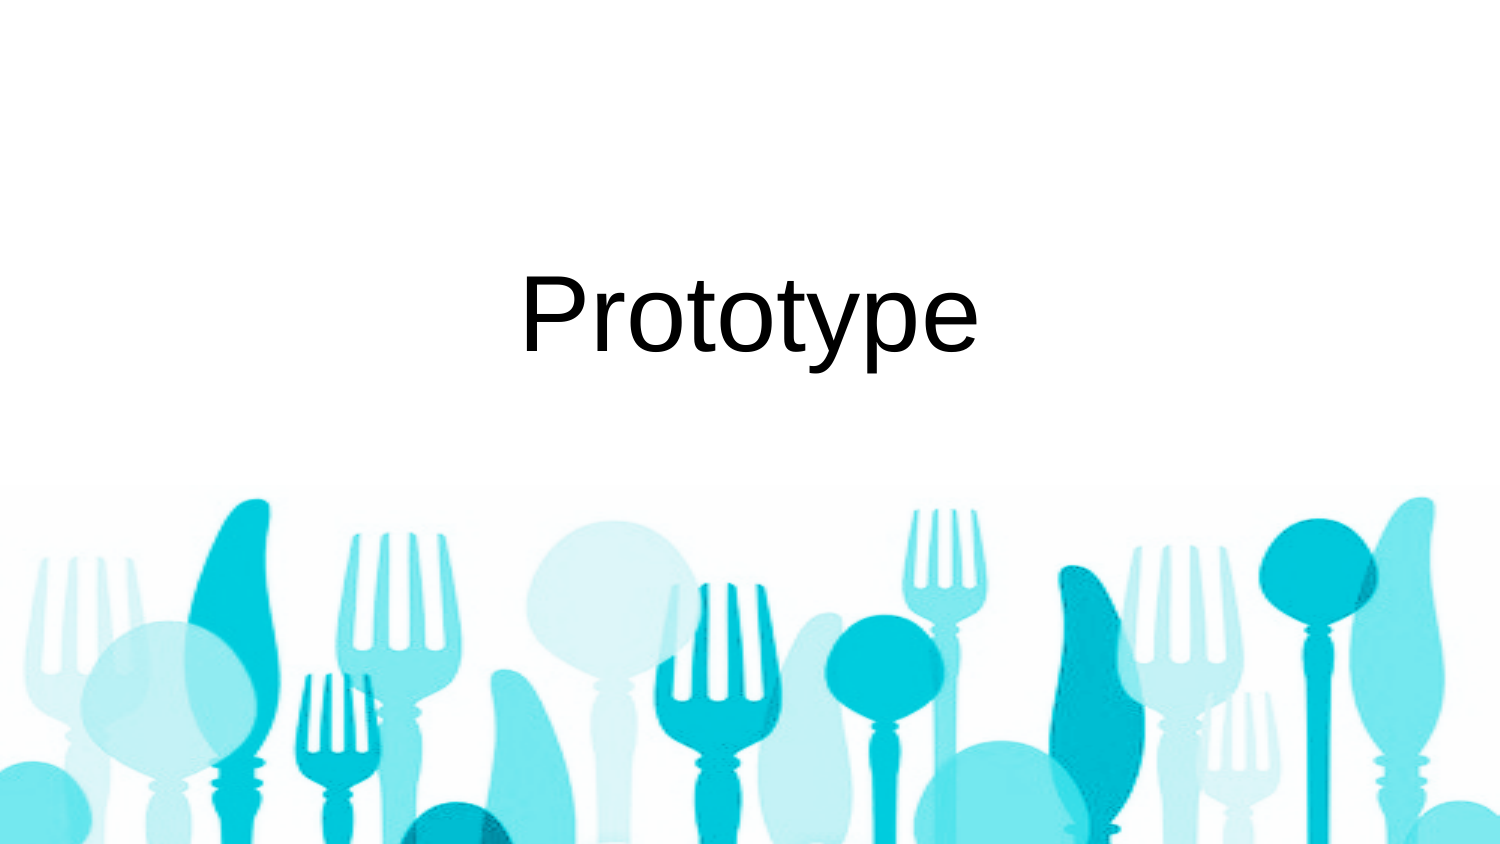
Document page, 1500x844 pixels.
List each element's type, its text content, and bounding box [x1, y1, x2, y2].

title Prototype [0, 0, 1500, 389]
picture [0, 485, 1500, 844]
